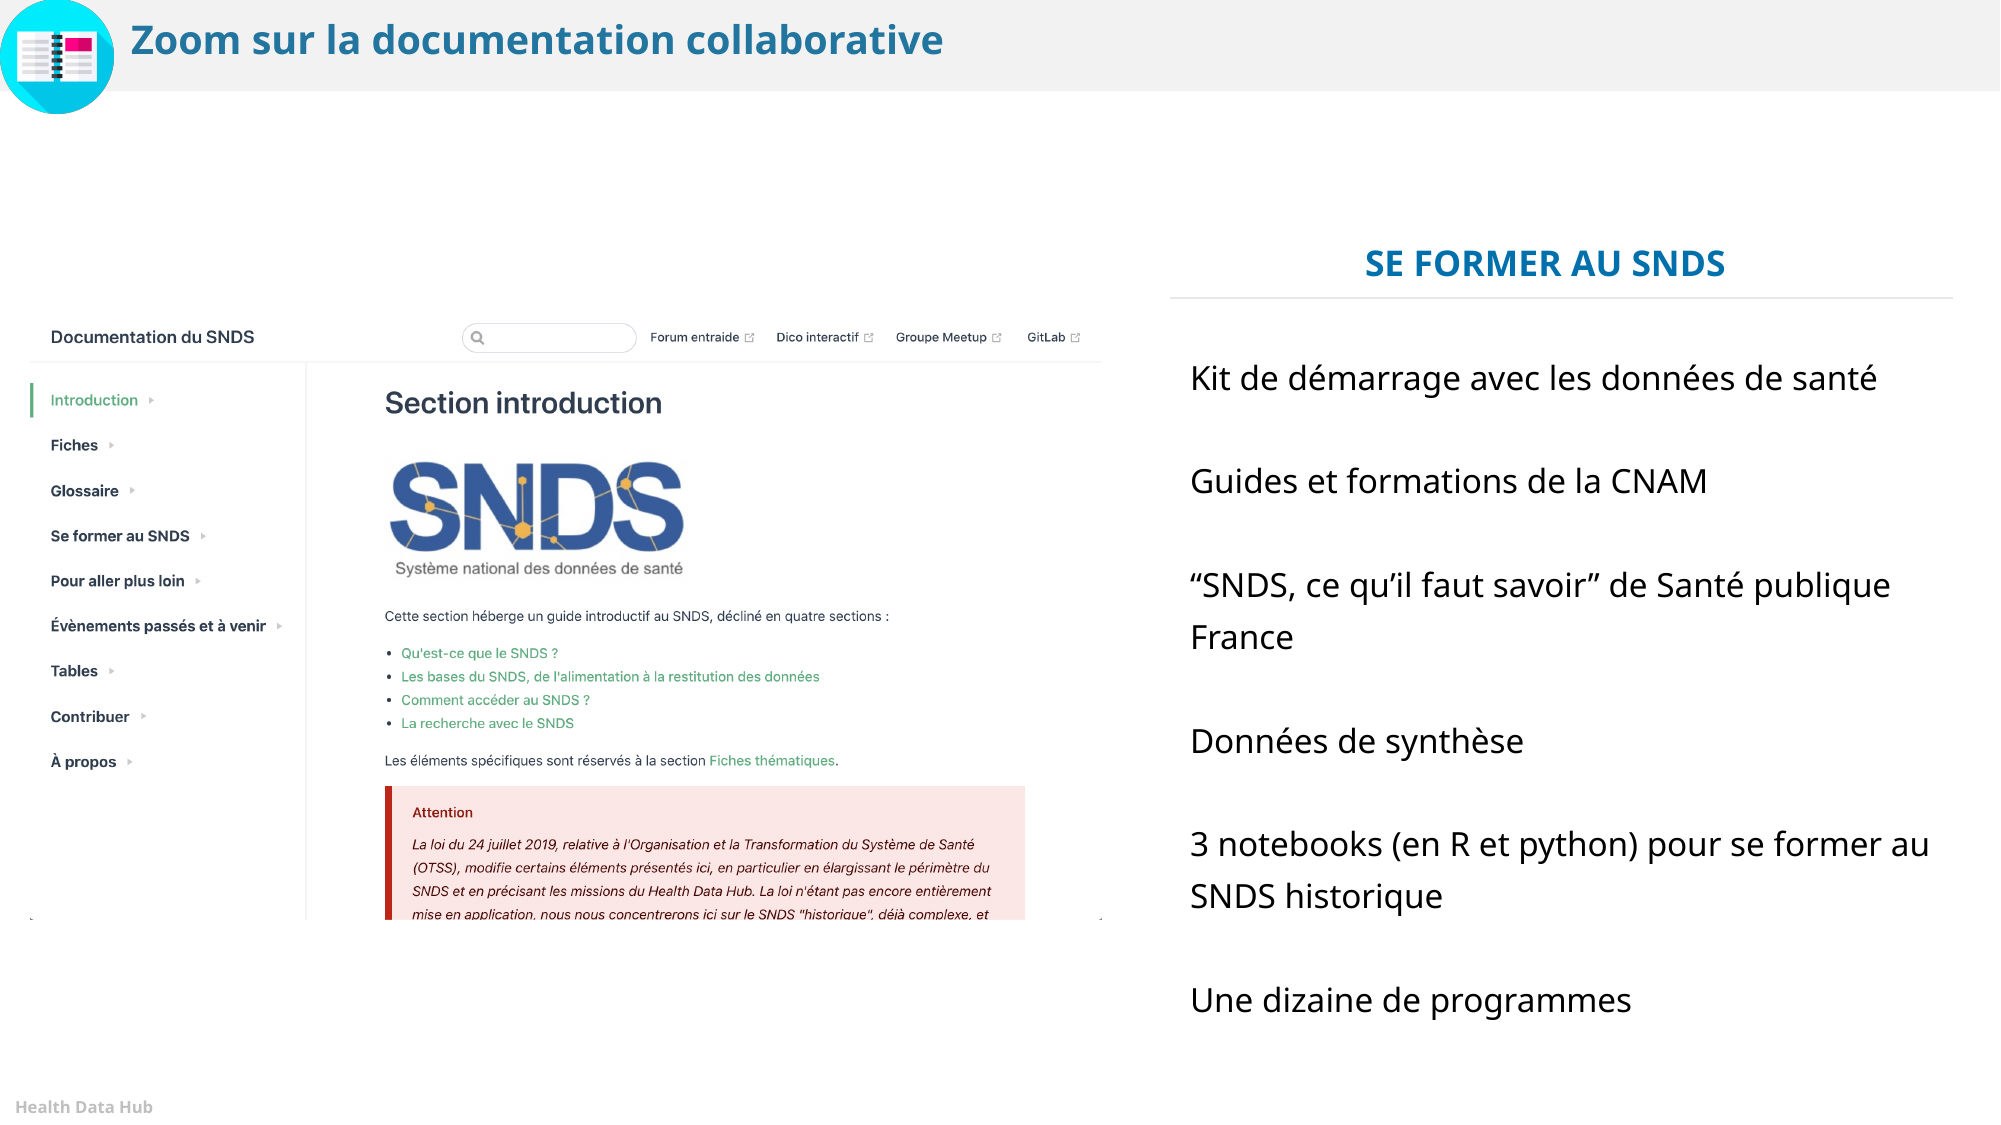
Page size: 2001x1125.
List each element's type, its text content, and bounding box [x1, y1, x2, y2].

text_box Kit de démarrage avec les données de santé Guides et formations de la CNAM “SNDS, ce qu’il faut savoir” de Santé publique France Données de synthèse 3 notebooks (en R et python) pour se former au SNDS historique Une dizaine de programmes [1170, 314, 1966, 1050]
picture [30, 313, 1102, 920]
picture [0, 0, 115, 115]
text_box Se former au SNDS [1125, 221, 1966, 295]
text_box Zoom sur la documentation collaborative [115, 0, 2000, 91]
